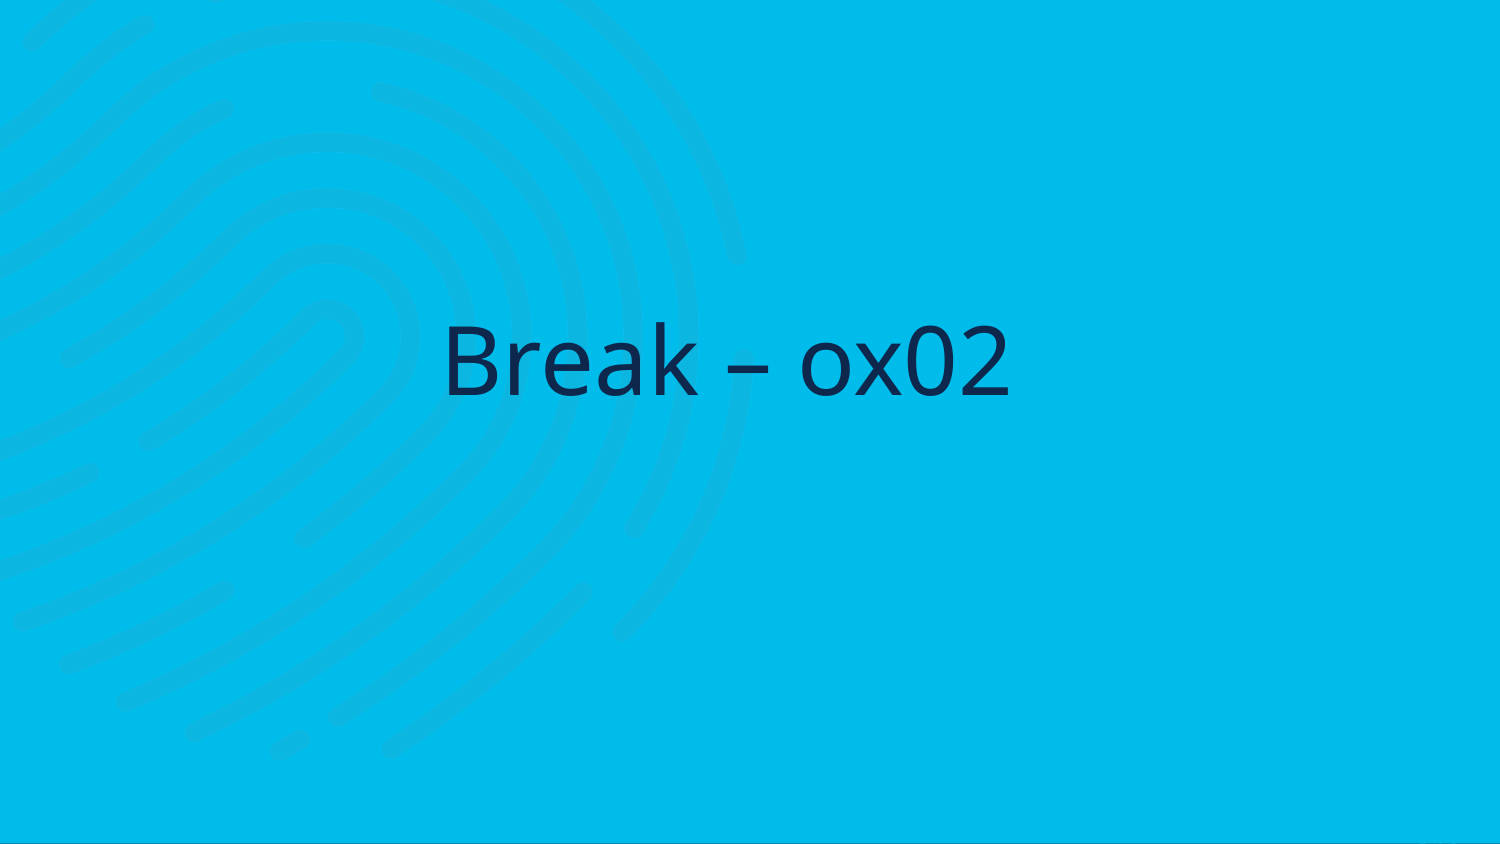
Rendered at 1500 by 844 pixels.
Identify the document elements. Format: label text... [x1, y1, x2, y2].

title Break – ox02 [223, 266, 1231, 425]
